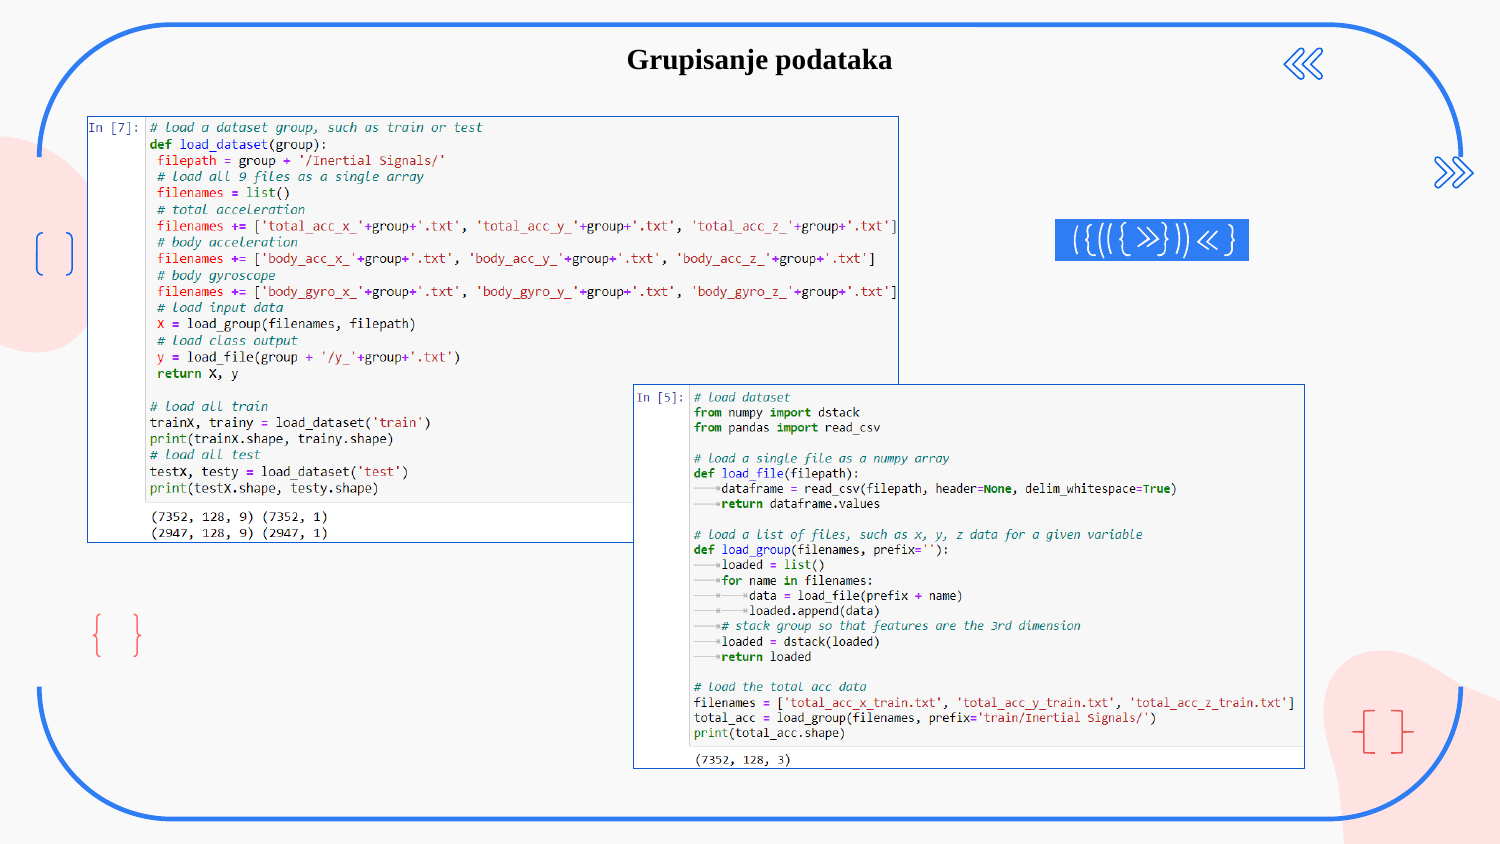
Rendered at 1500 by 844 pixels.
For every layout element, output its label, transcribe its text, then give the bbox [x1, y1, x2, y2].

text_box [93, 614, 141, 657]
text_box Grupisanje podataka [538, 33, 982, 83]
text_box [1054, 218, 1250, 262]
picture [86, 116, 1305, 769]
